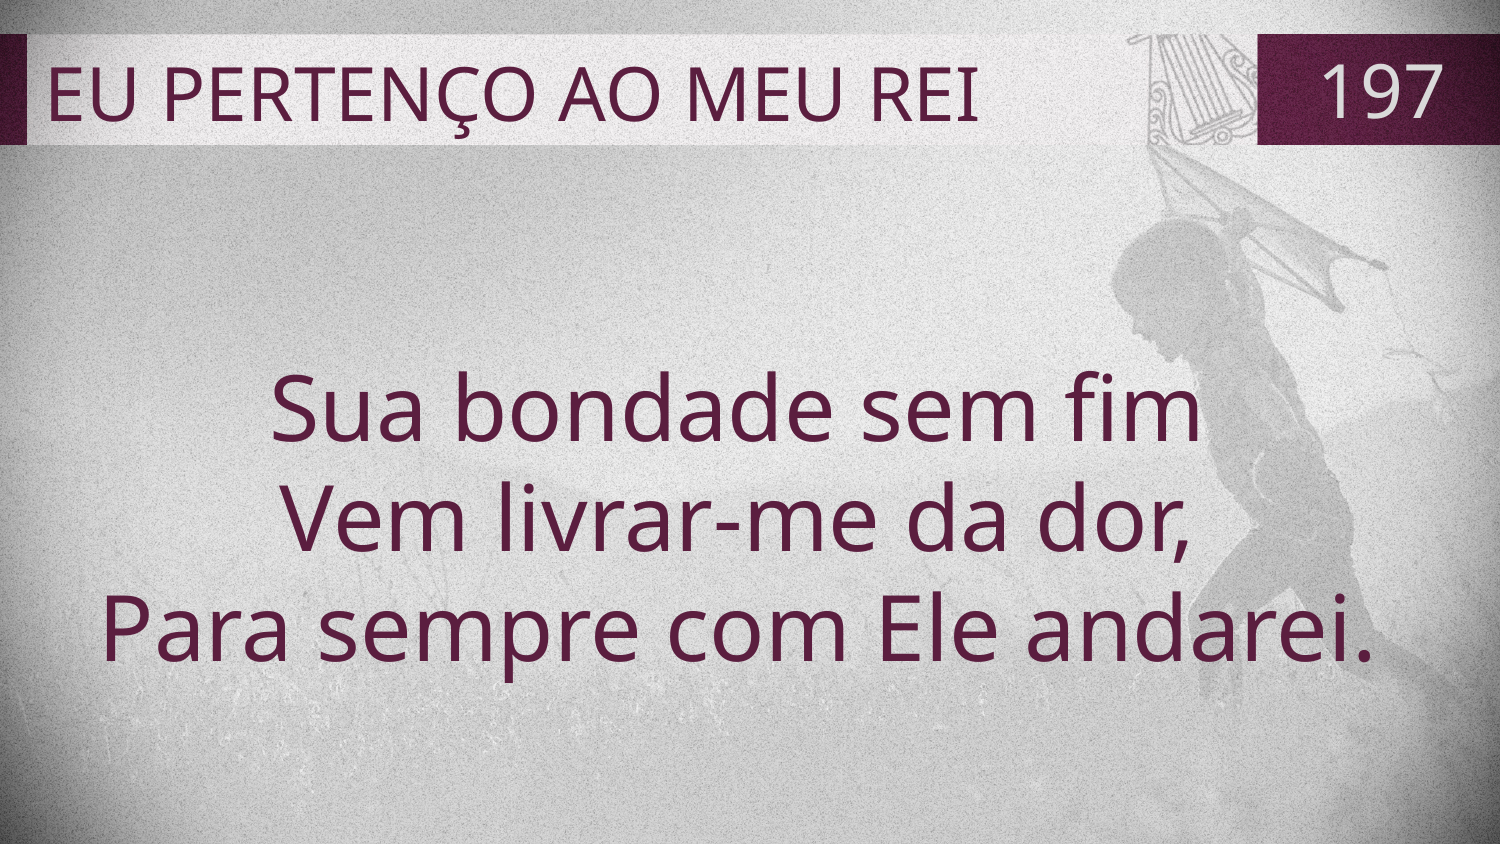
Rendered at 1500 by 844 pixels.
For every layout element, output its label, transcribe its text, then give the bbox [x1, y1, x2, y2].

picture [0, 0, 1500, 185]
list 197 [1281, 36, 1483, 143]
list Sua bondade sem fim Vem livrar-me da dor, Para sempre com Ele andarei. [0, 185, 1500, 844]
title EU PERTENÇO AO MEU REI [29, 33, 1258, 151]
